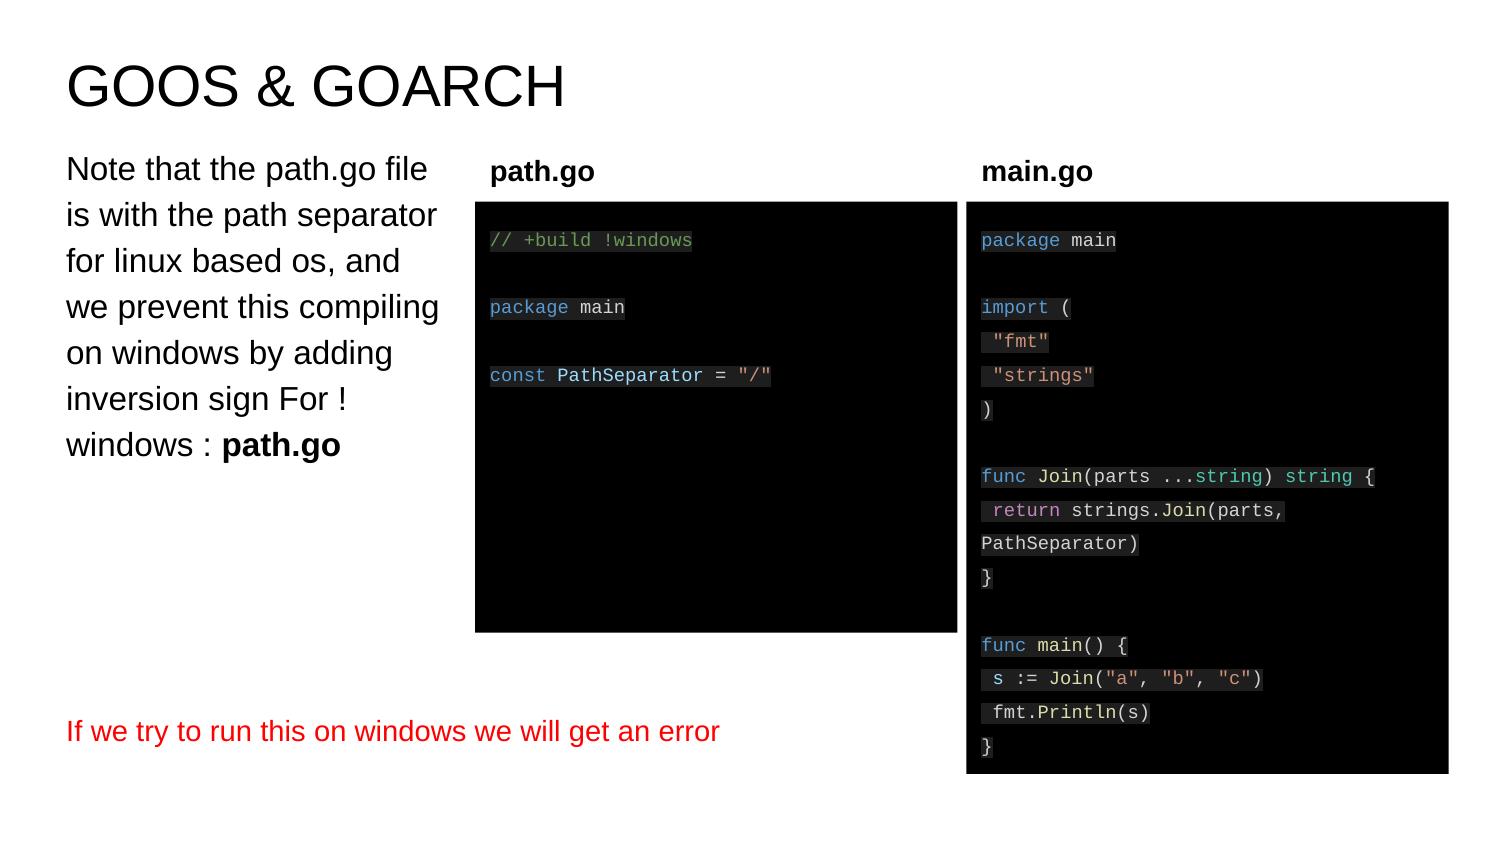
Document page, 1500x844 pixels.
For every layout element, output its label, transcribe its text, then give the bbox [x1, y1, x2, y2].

text_box If we try to run this on windows we will get an error [51, 696, 958, 821]
text_box path.go [475, 137, 811, 191]
text_box // +build !windows package main const PathSeparator = "/" [475, 201, 958, 633]
text_box package main import ( "fmt" "strings" ) func Join(parts ...string) string { return strings.Join(parts, PathSeparator) } func main() { s := Join("a", "b", "c") fmt.Println(s) } [966, 201, 1449, 774]
title GOOS & GOARCH [51, 32, 1449, 127]
list Note that the path.go file is with the path separator for linux based os, and we prevent this compiling on windows by adding inversion sign For !windows : path.go [51, 126, 467, 633]
text_box main.go [966, 137, 1303, 191]
